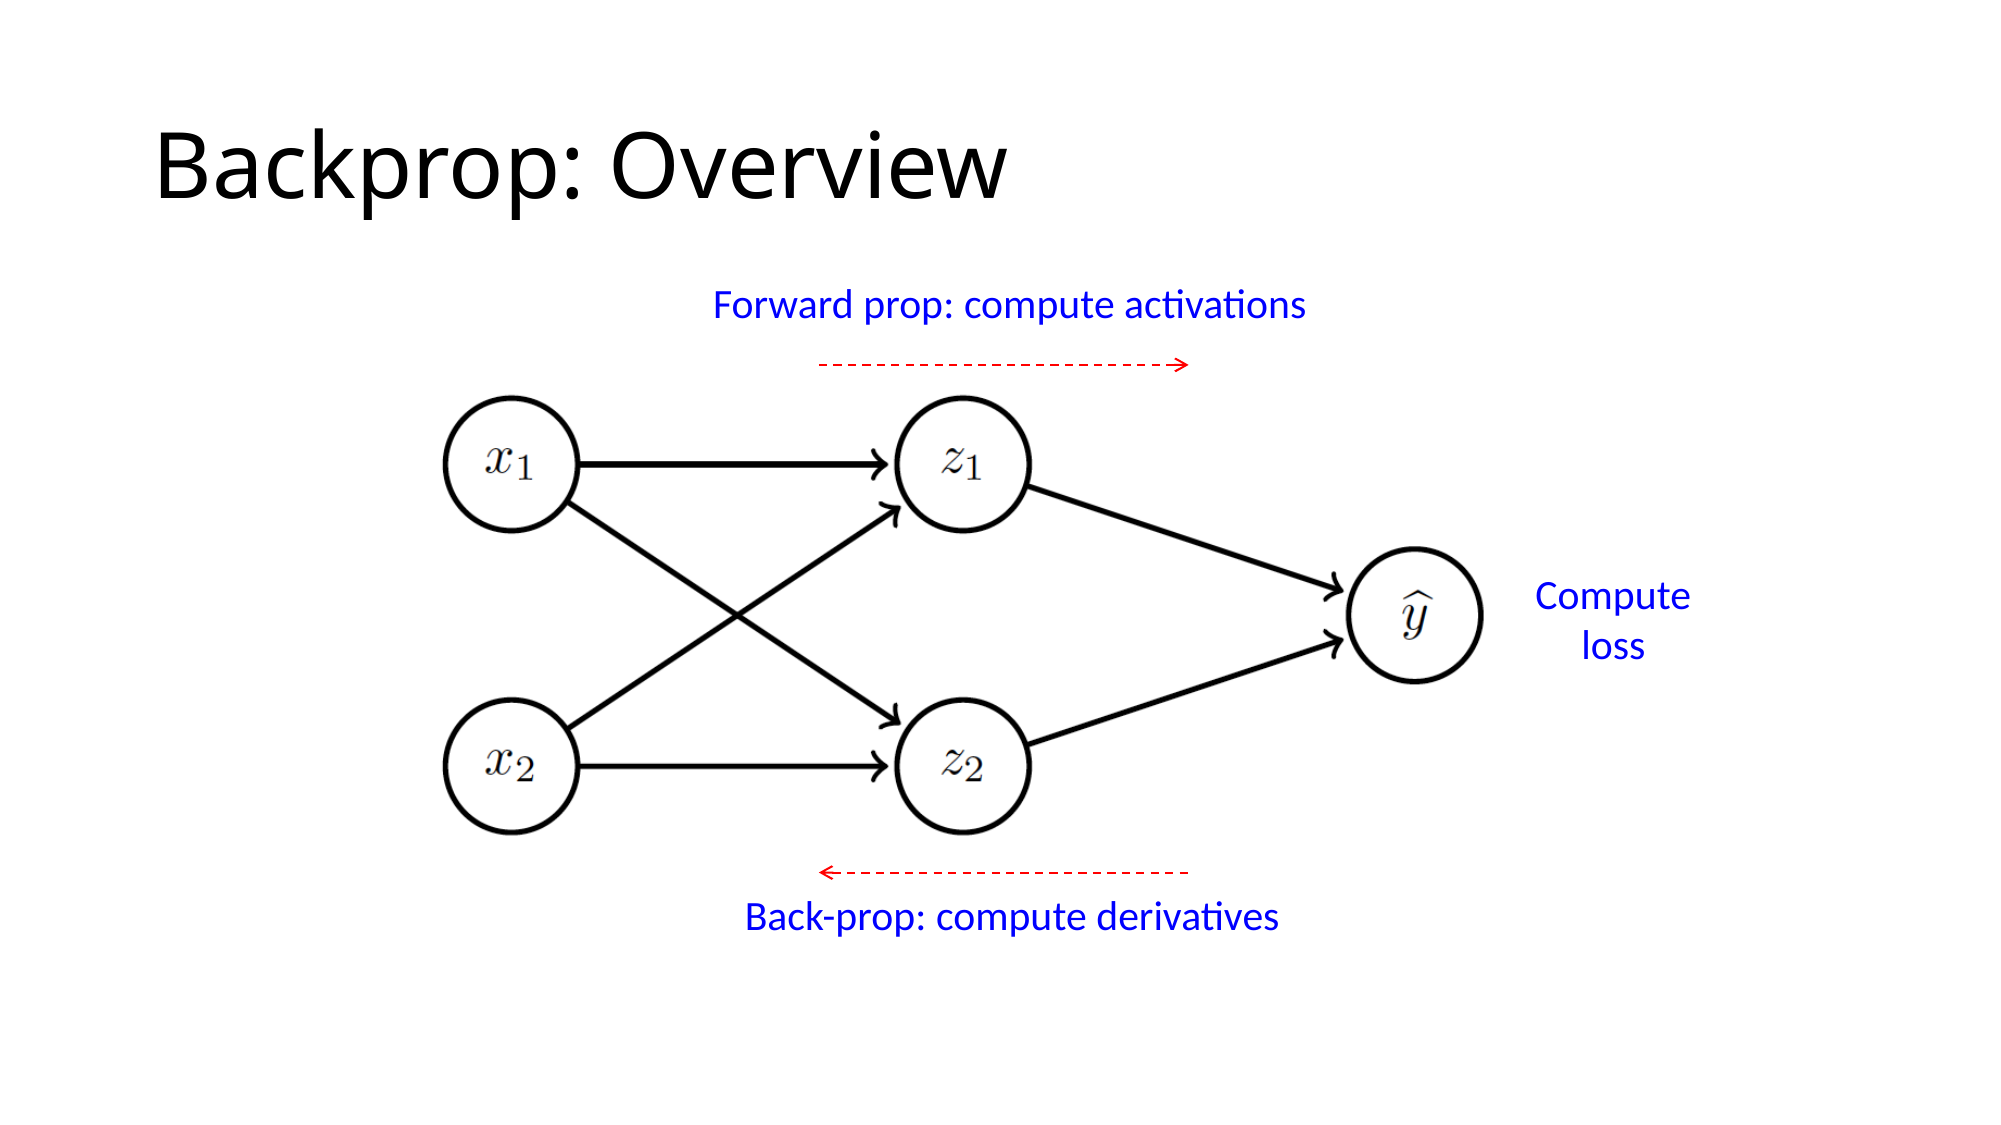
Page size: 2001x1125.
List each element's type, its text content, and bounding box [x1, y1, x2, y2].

text_box Compute loss [1501, 560, 1727, 676]
picture [430, 385, 1501, 851]
text_box Forward prop: compute activations [661, 269, 1359, 335]
title Backprop: Overview [137, 59, 1863, 278]
text_box Back-prop: compute derivatives [704, 880, 1320, 946]
